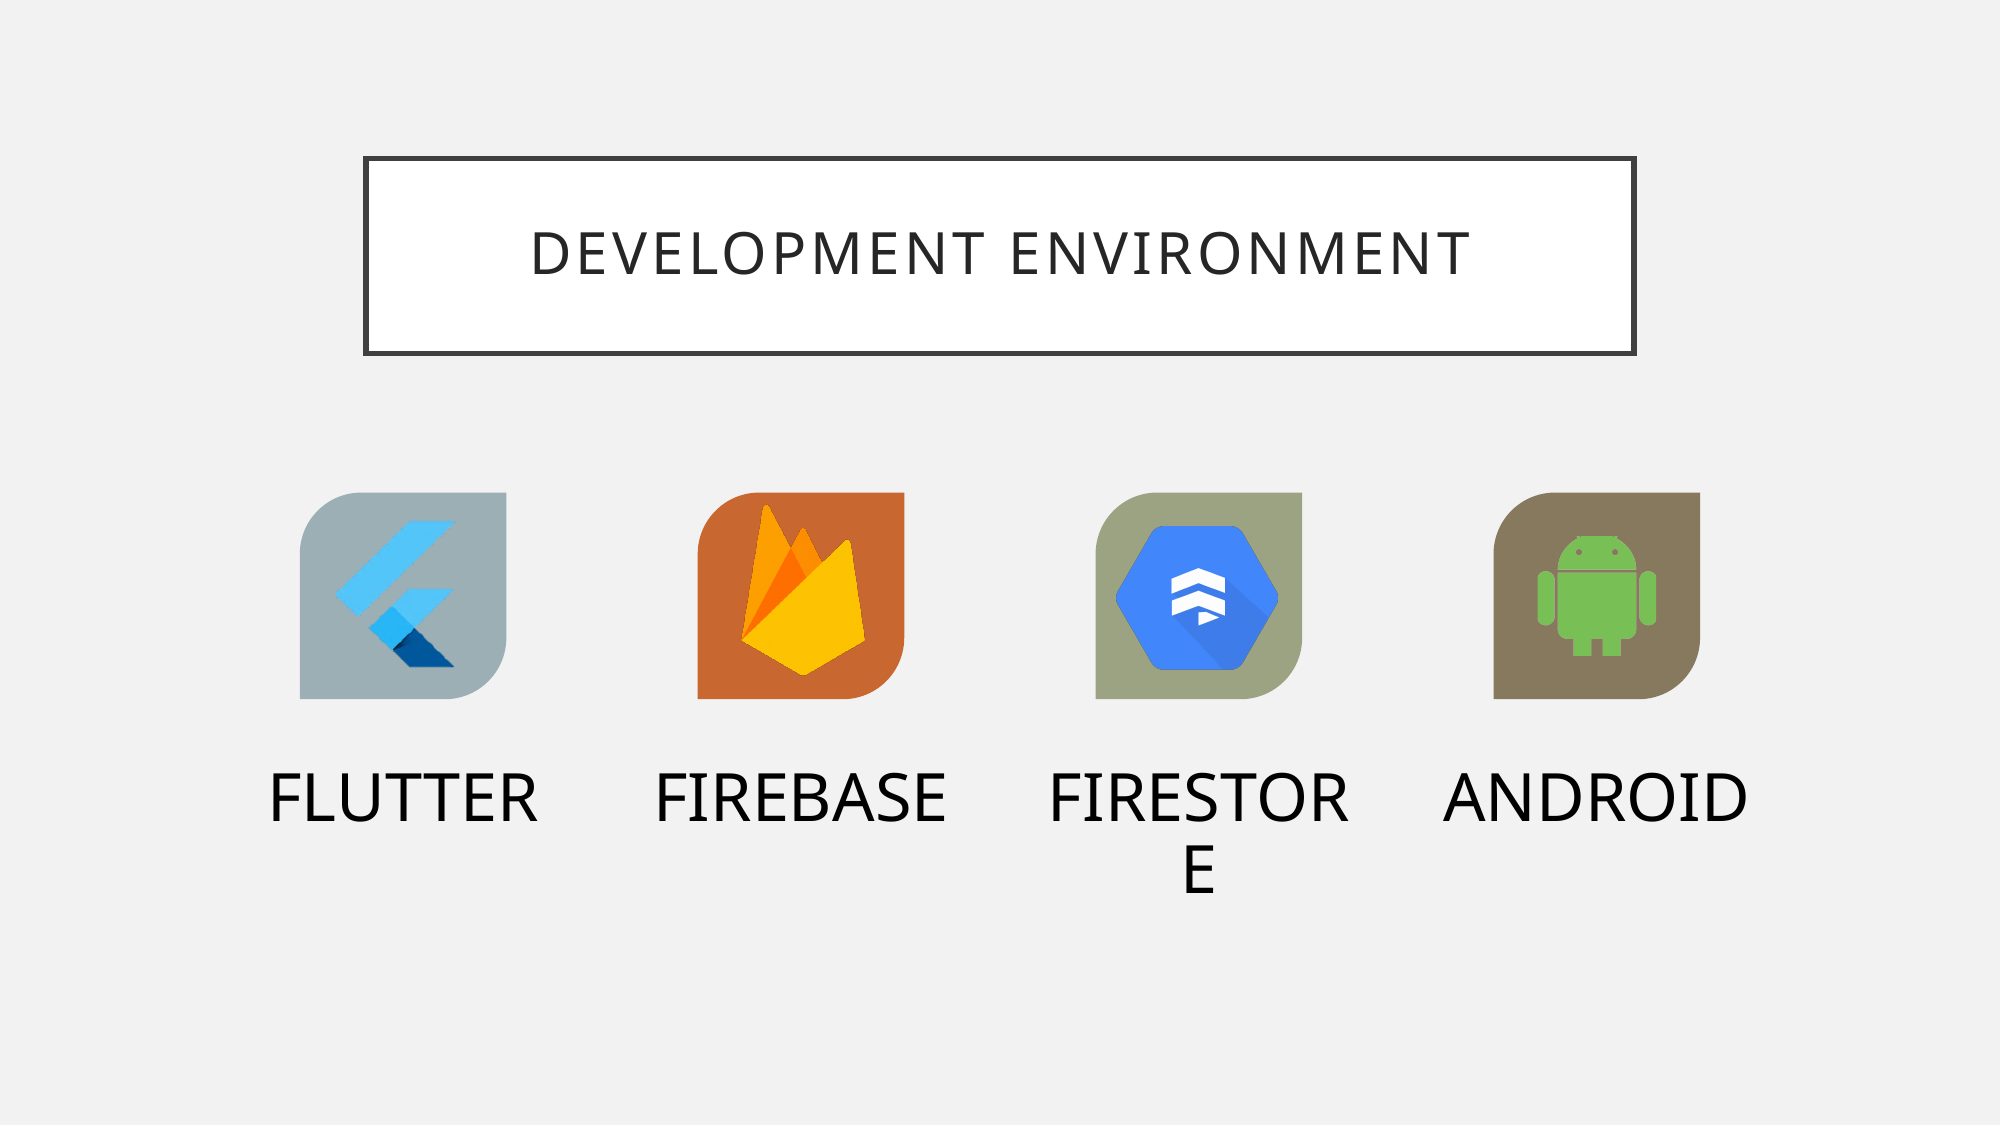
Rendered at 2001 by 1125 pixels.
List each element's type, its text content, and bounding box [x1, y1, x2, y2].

picture [710, 497, 896, 683]
title Development Environment [363, 156, 1637, 356]
picture [1116, 526, 1278, 671]
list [158, 432, 1842, 942]
